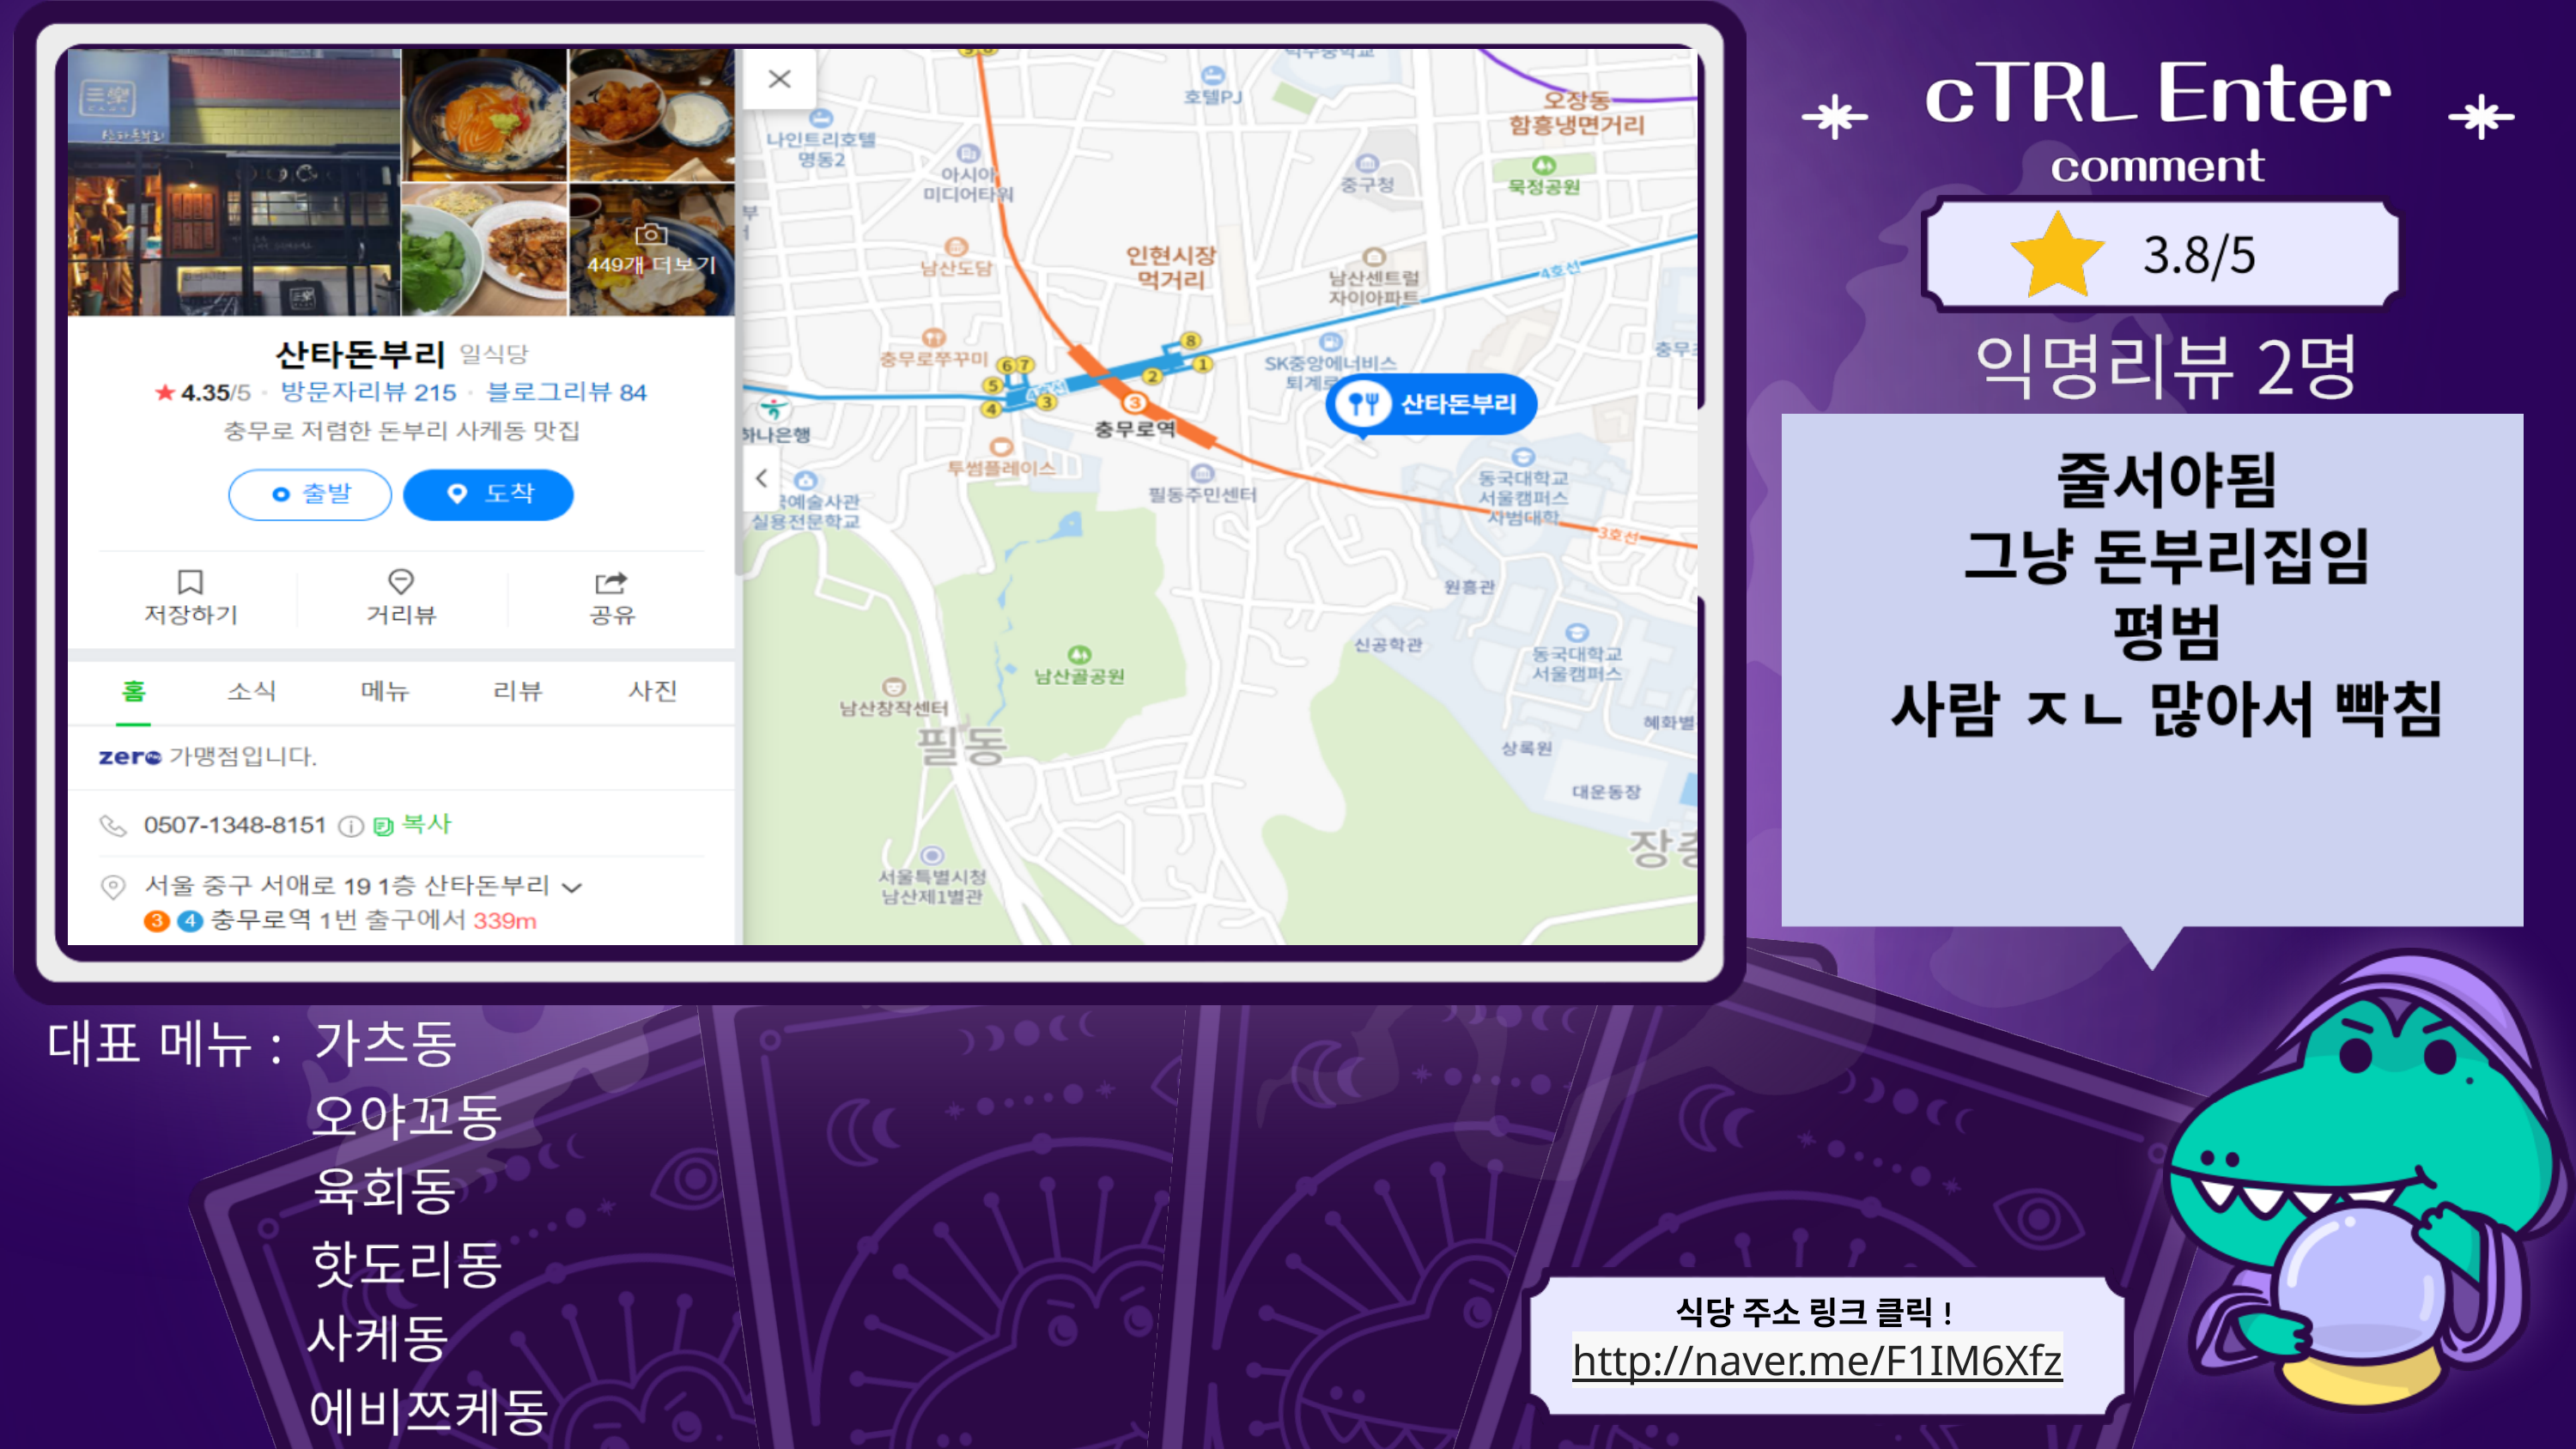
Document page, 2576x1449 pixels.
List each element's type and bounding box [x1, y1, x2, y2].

text_box [1773, 13, 2515, 274]
text_box [0, 0, 2576, 1449]
text_box [1959, 702, 2576, 1449]
picture [68, 49, 1698, 946]
picture [1781, 194, 2524, 971]
picture [0, 993, 574, 1449]
picture [1522, 1267, 2134, 1426]
